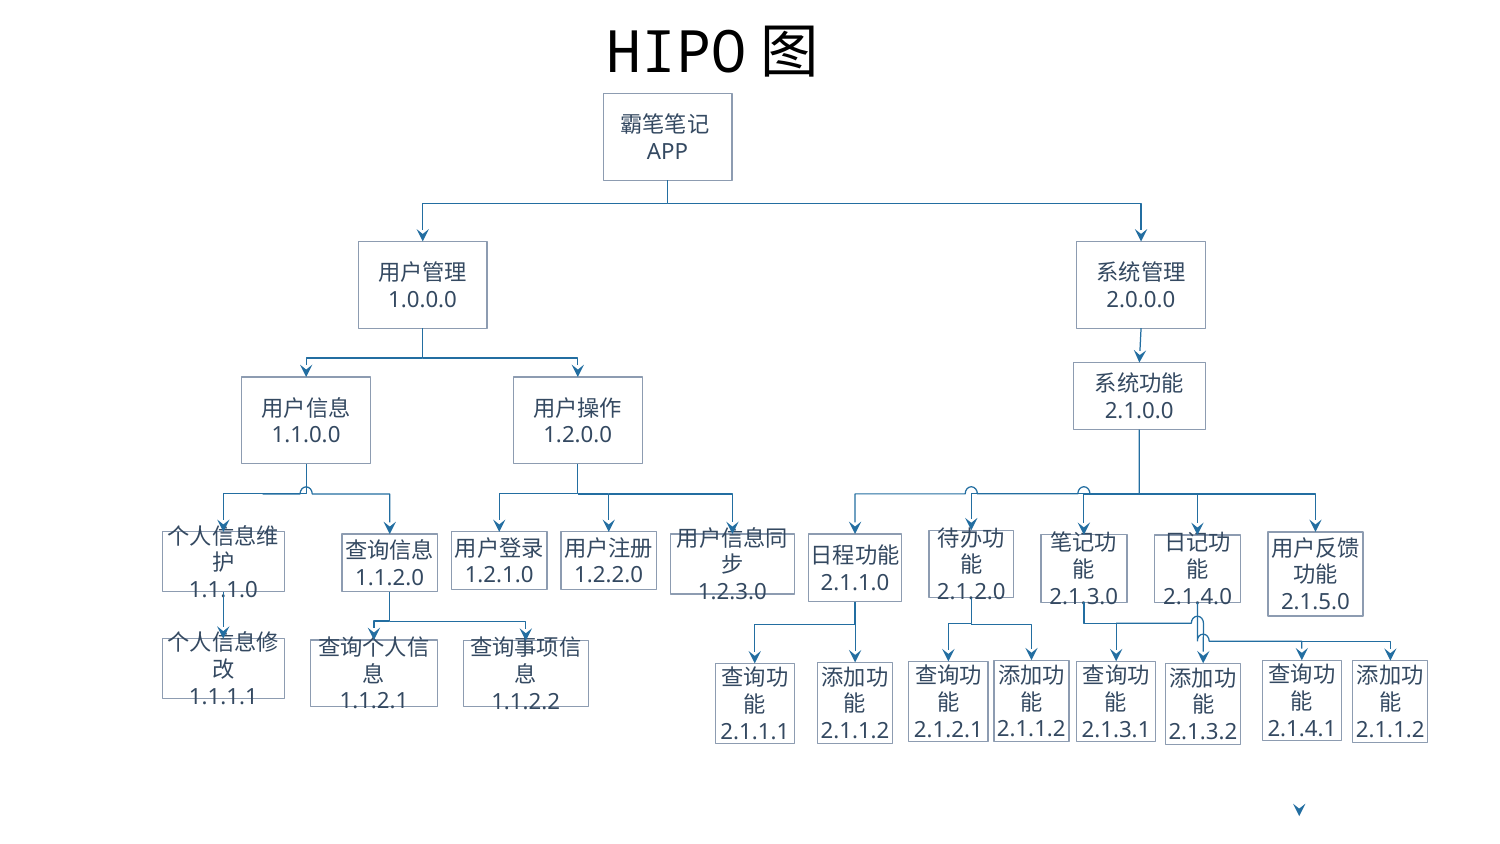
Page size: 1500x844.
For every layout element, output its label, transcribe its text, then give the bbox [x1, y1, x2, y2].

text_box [160, 91, 1430, 827]
text_box HIPO图 [591, 6, 834, 90]
